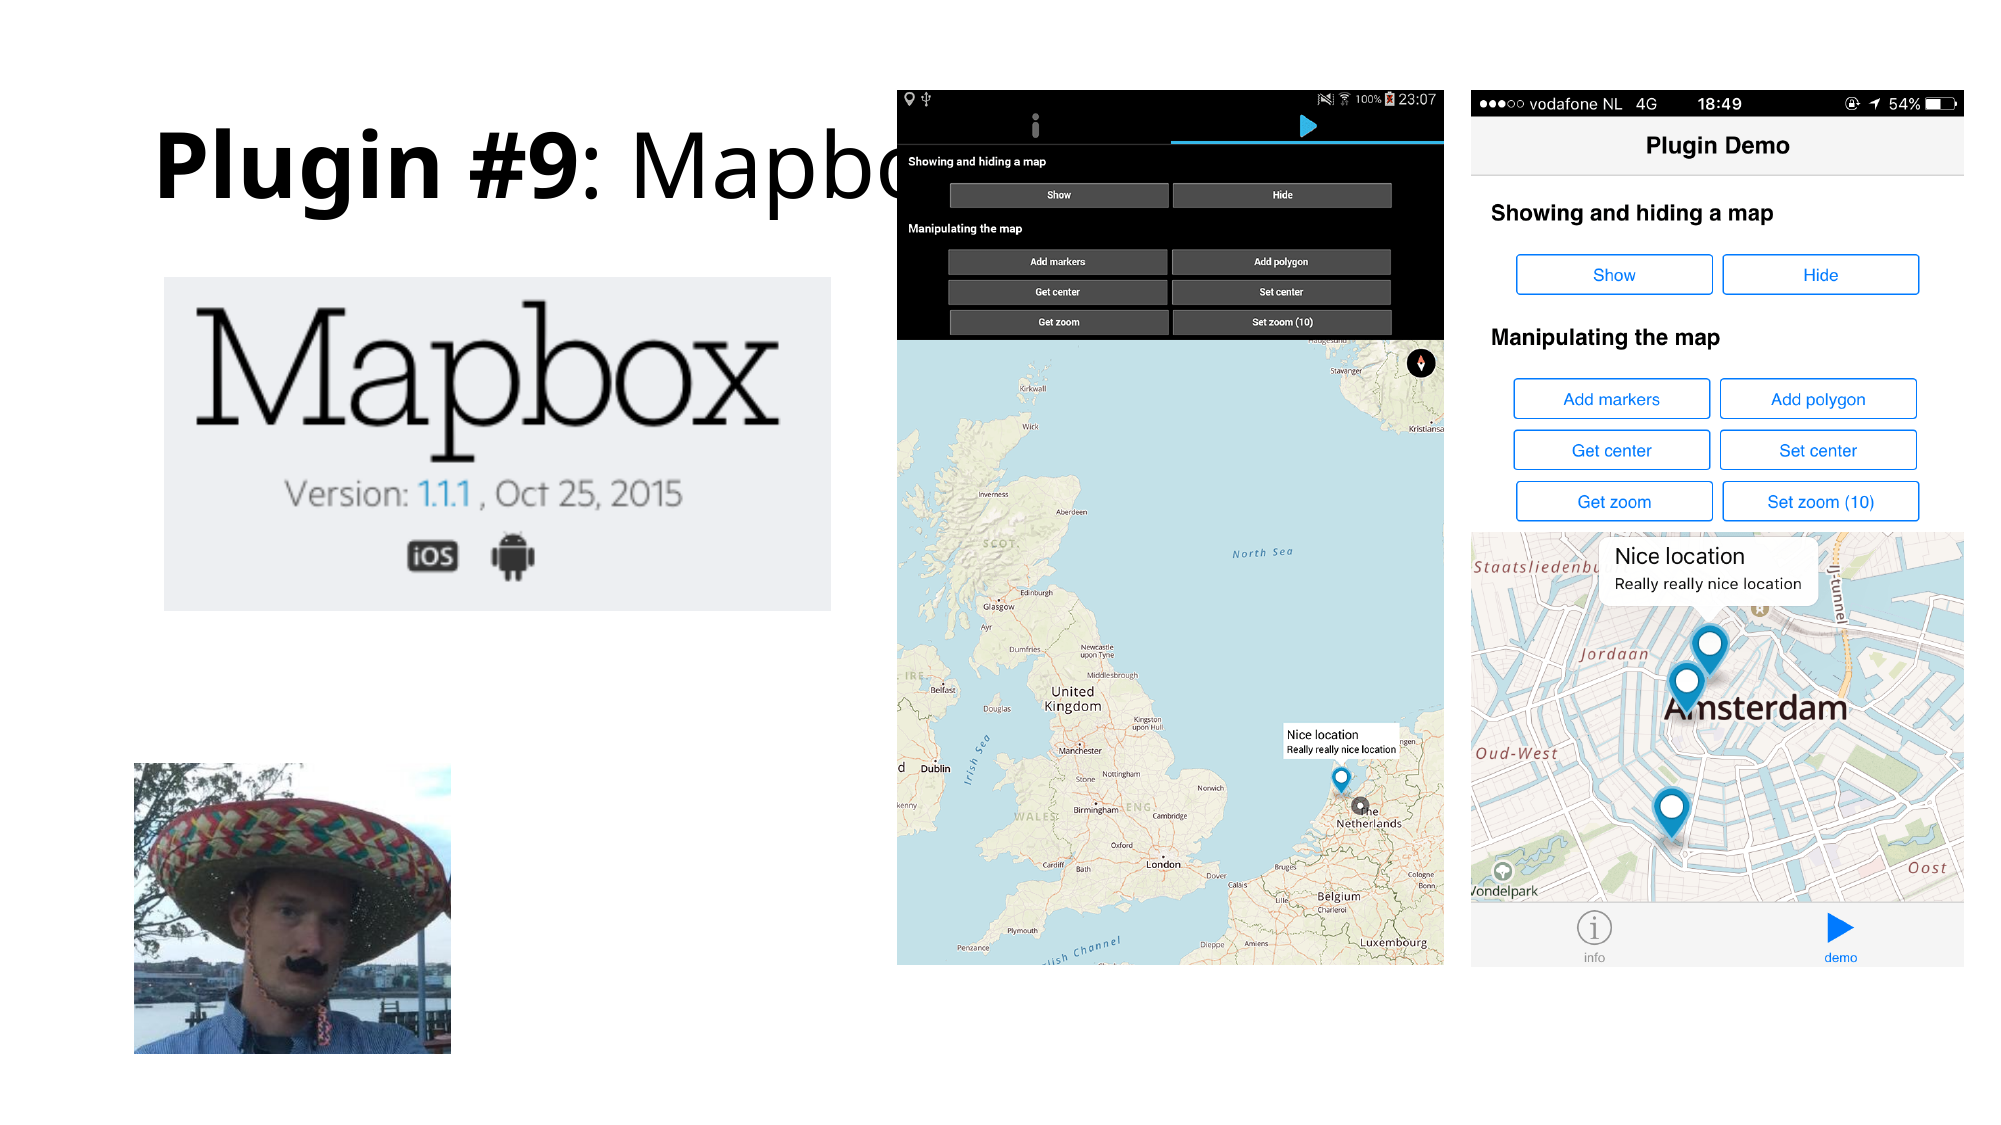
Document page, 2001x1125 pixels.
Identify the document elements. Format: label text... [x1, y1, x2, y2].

picture [134, 763, 451, 1054]
title Plugin #9: Mapbox [137, 59, 1863, 278]
picture [164, 277, 831, 611]
picture [897, 90, 1444, 965]
picture [1471, 90, 1964, 967]
